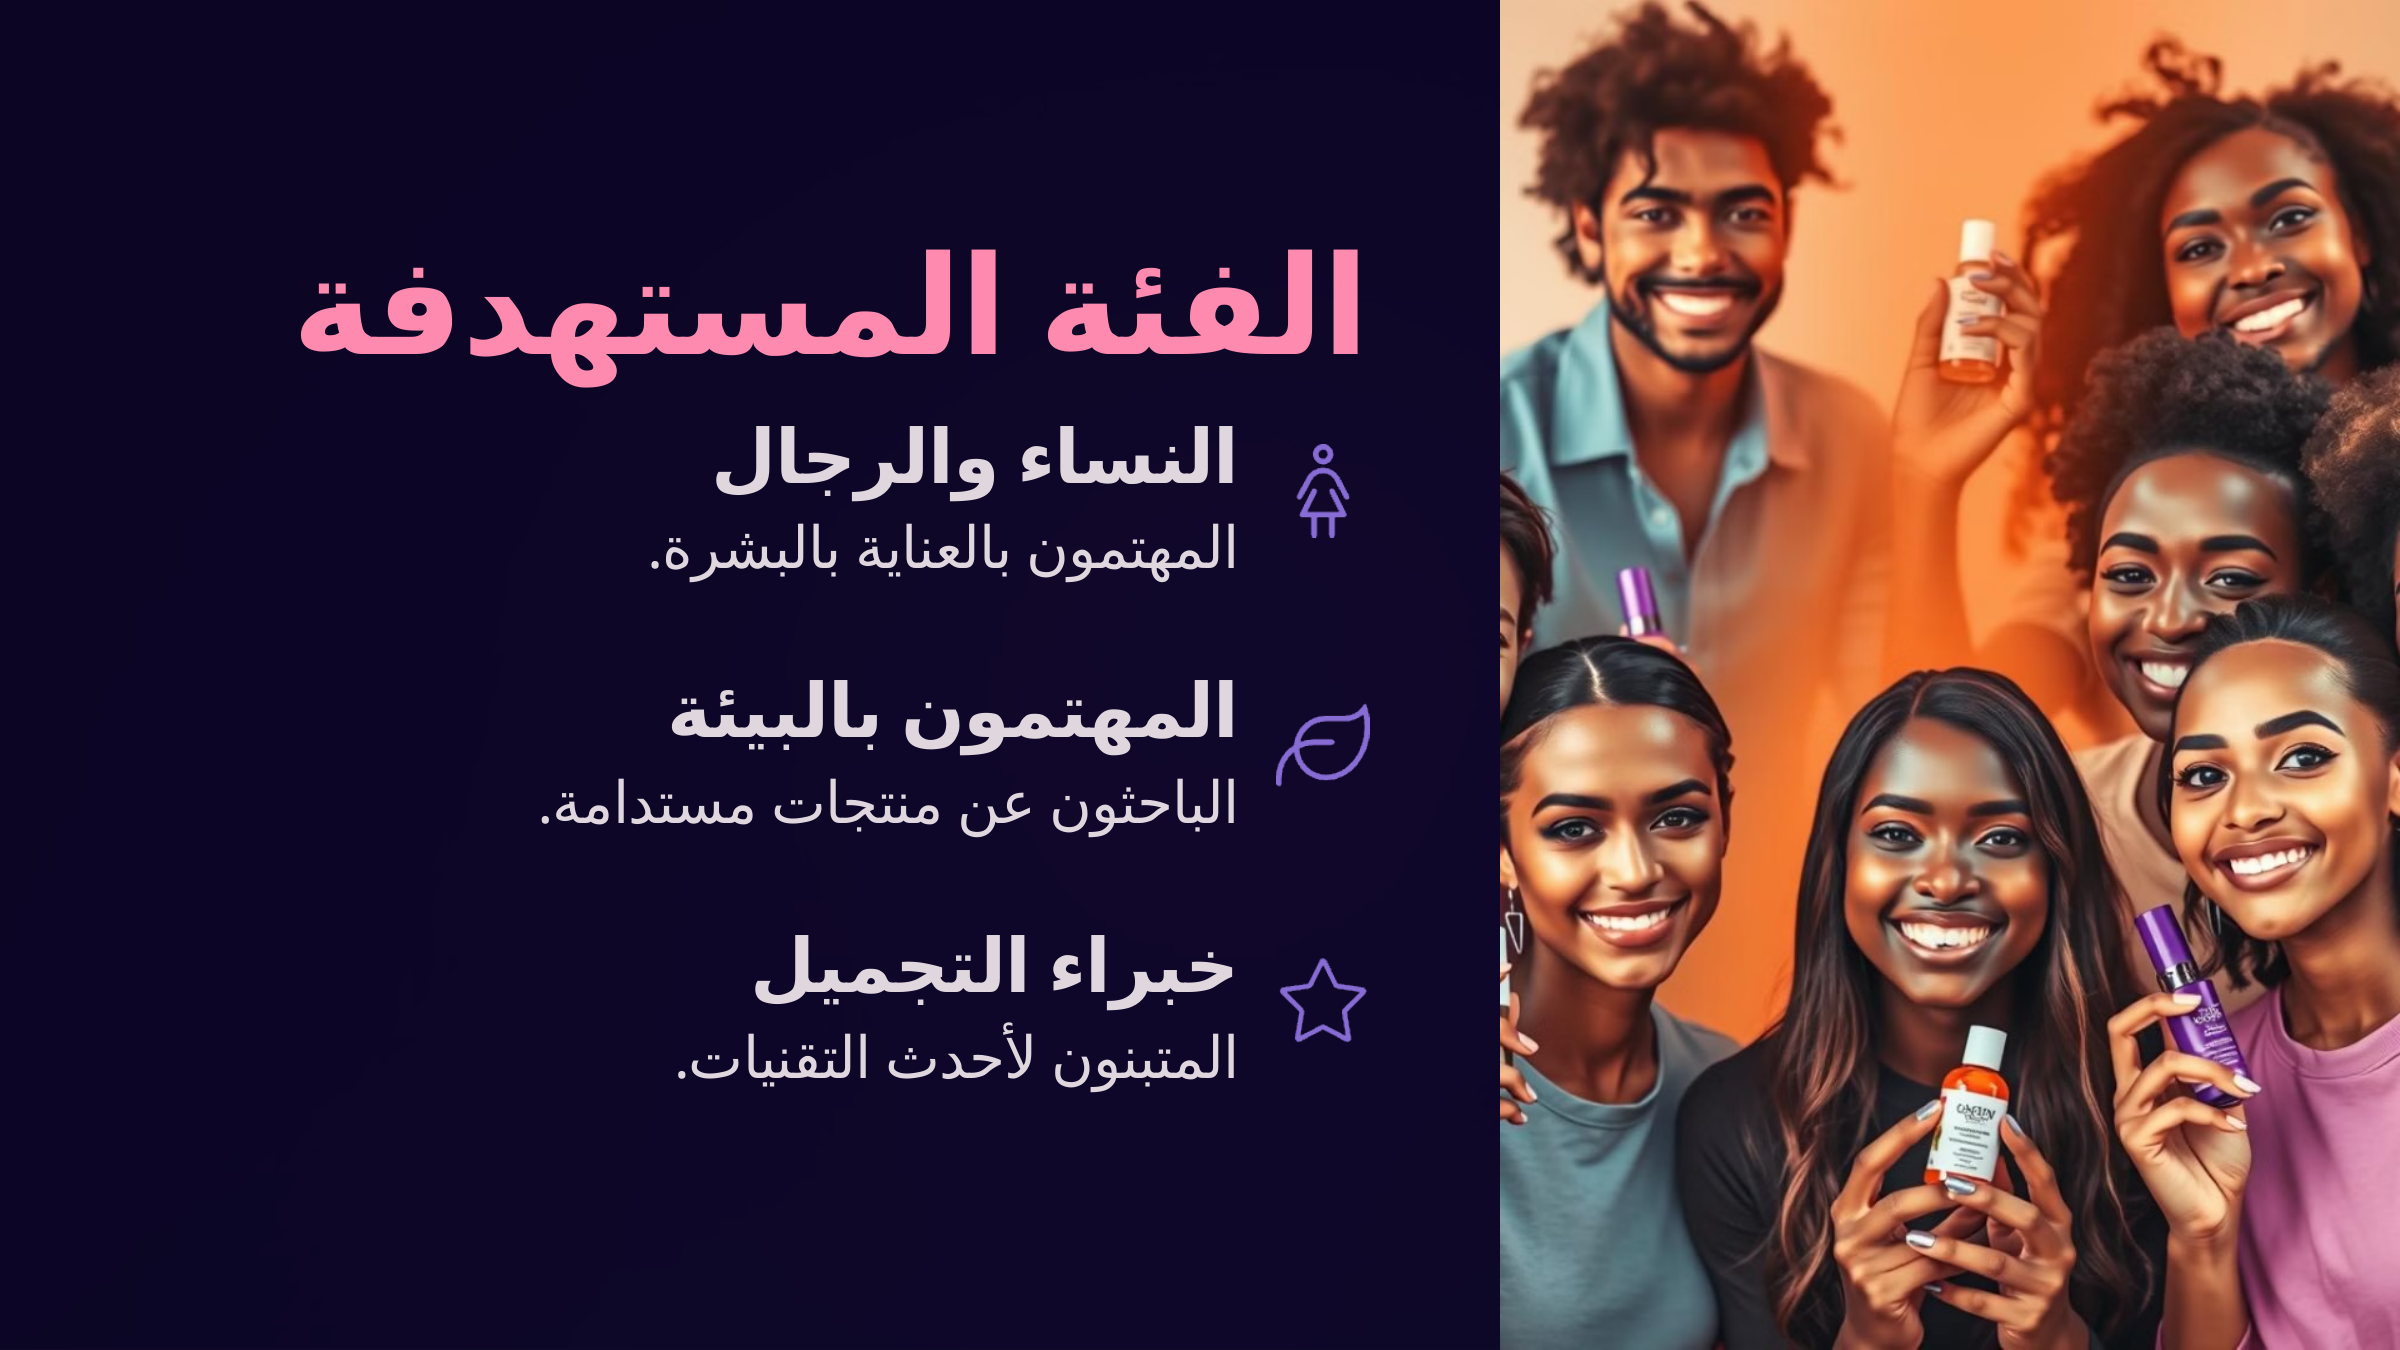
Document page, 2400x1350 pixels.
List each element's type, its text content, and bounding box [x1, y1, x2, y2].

picture [1276, 698, 1370, 792]
text_box المهتمون بالعناية بالبشرة. [130, 521, 1240, 581]
picture [1276, 953, 1370, 1047]
text_box خبراء التجميل [751, 946, 1240, 1008]
picture [1276, 444, 1370, 538]
text_box النساء والرجال [751, 437, 1240, 499]
text_box الباحثون عن منتجات مستدامة. [130, 775, 1240, 836]
text_box المتبنون لأحدث التقنيات. [130, 1030, 1240, 1090]
picture [1499, 0, 2400, 1350]
text_box الفئة المستهدفة [393, 260, 1370, 383]
text_box المهتمون بالبيئة [751, 692, 1240, 754]
